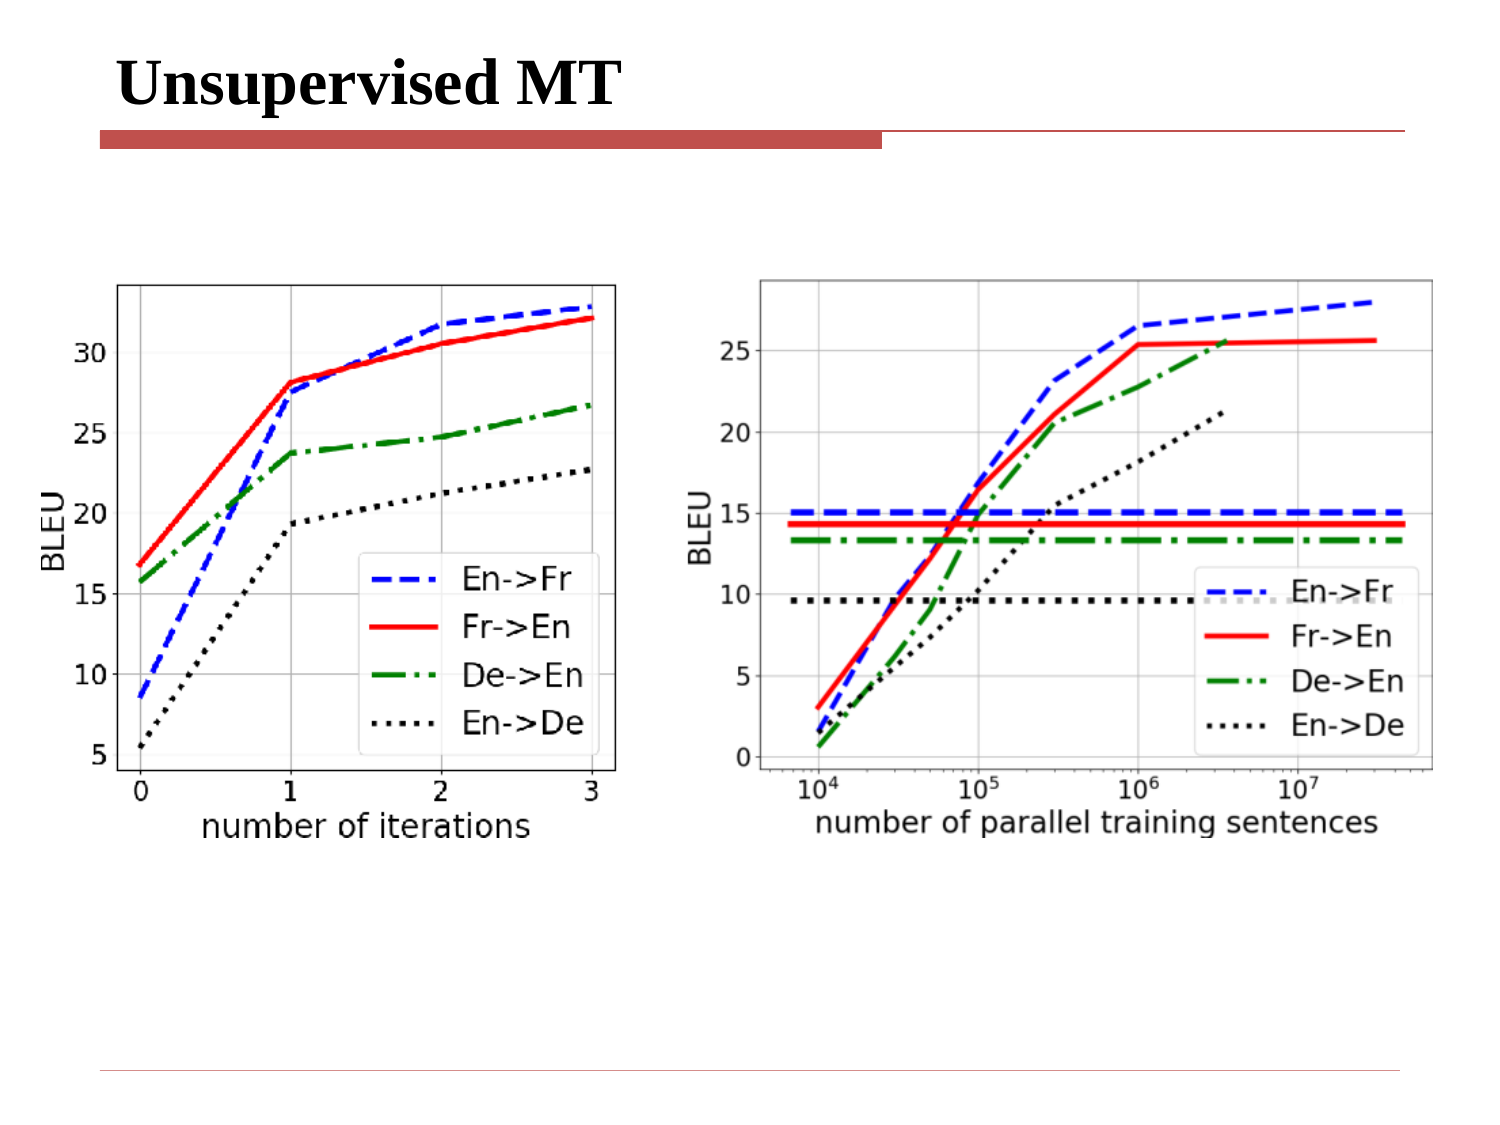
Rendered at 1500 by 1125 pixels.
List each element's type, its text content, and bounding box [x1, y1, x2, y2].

title Unsupervised MT [100, 30, 1412, 126]
picture [41, 278, 1433, 838]
